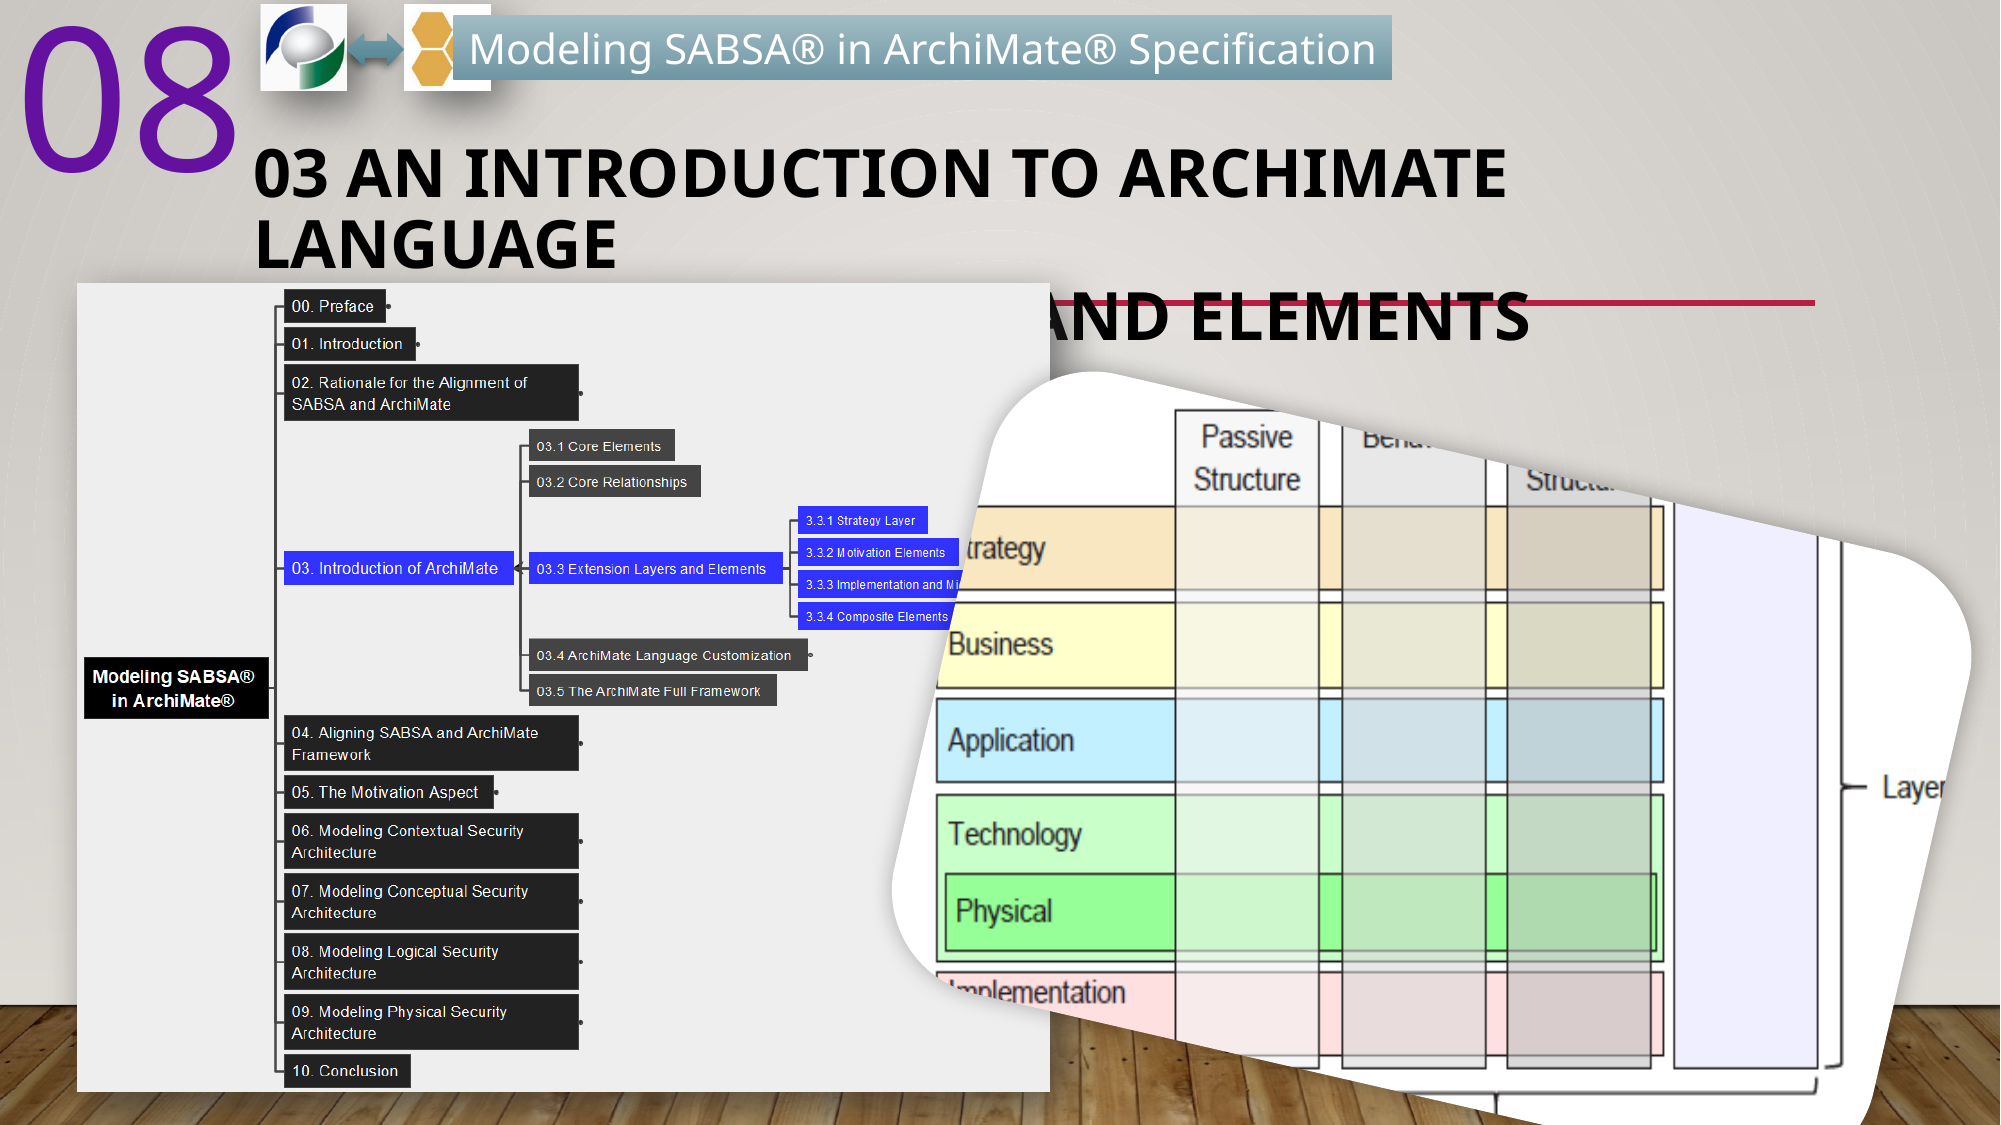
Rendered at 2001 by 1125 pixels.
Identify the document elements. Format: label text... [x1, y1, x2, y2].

text_box 08 [0, 0, 261, 219]
title 03 An Introduction to ArchiMate Language 3.3 Extension Layers and Elements [238, 131, 1814, 305]
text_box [260, 4, 491, 92]
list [76, 282, 1051, 1093]
text_box Modeling SABSA® in ArchiMate® Specification [491, 15, 1392, 80]
picture [0, 371, 2000, 1125]
